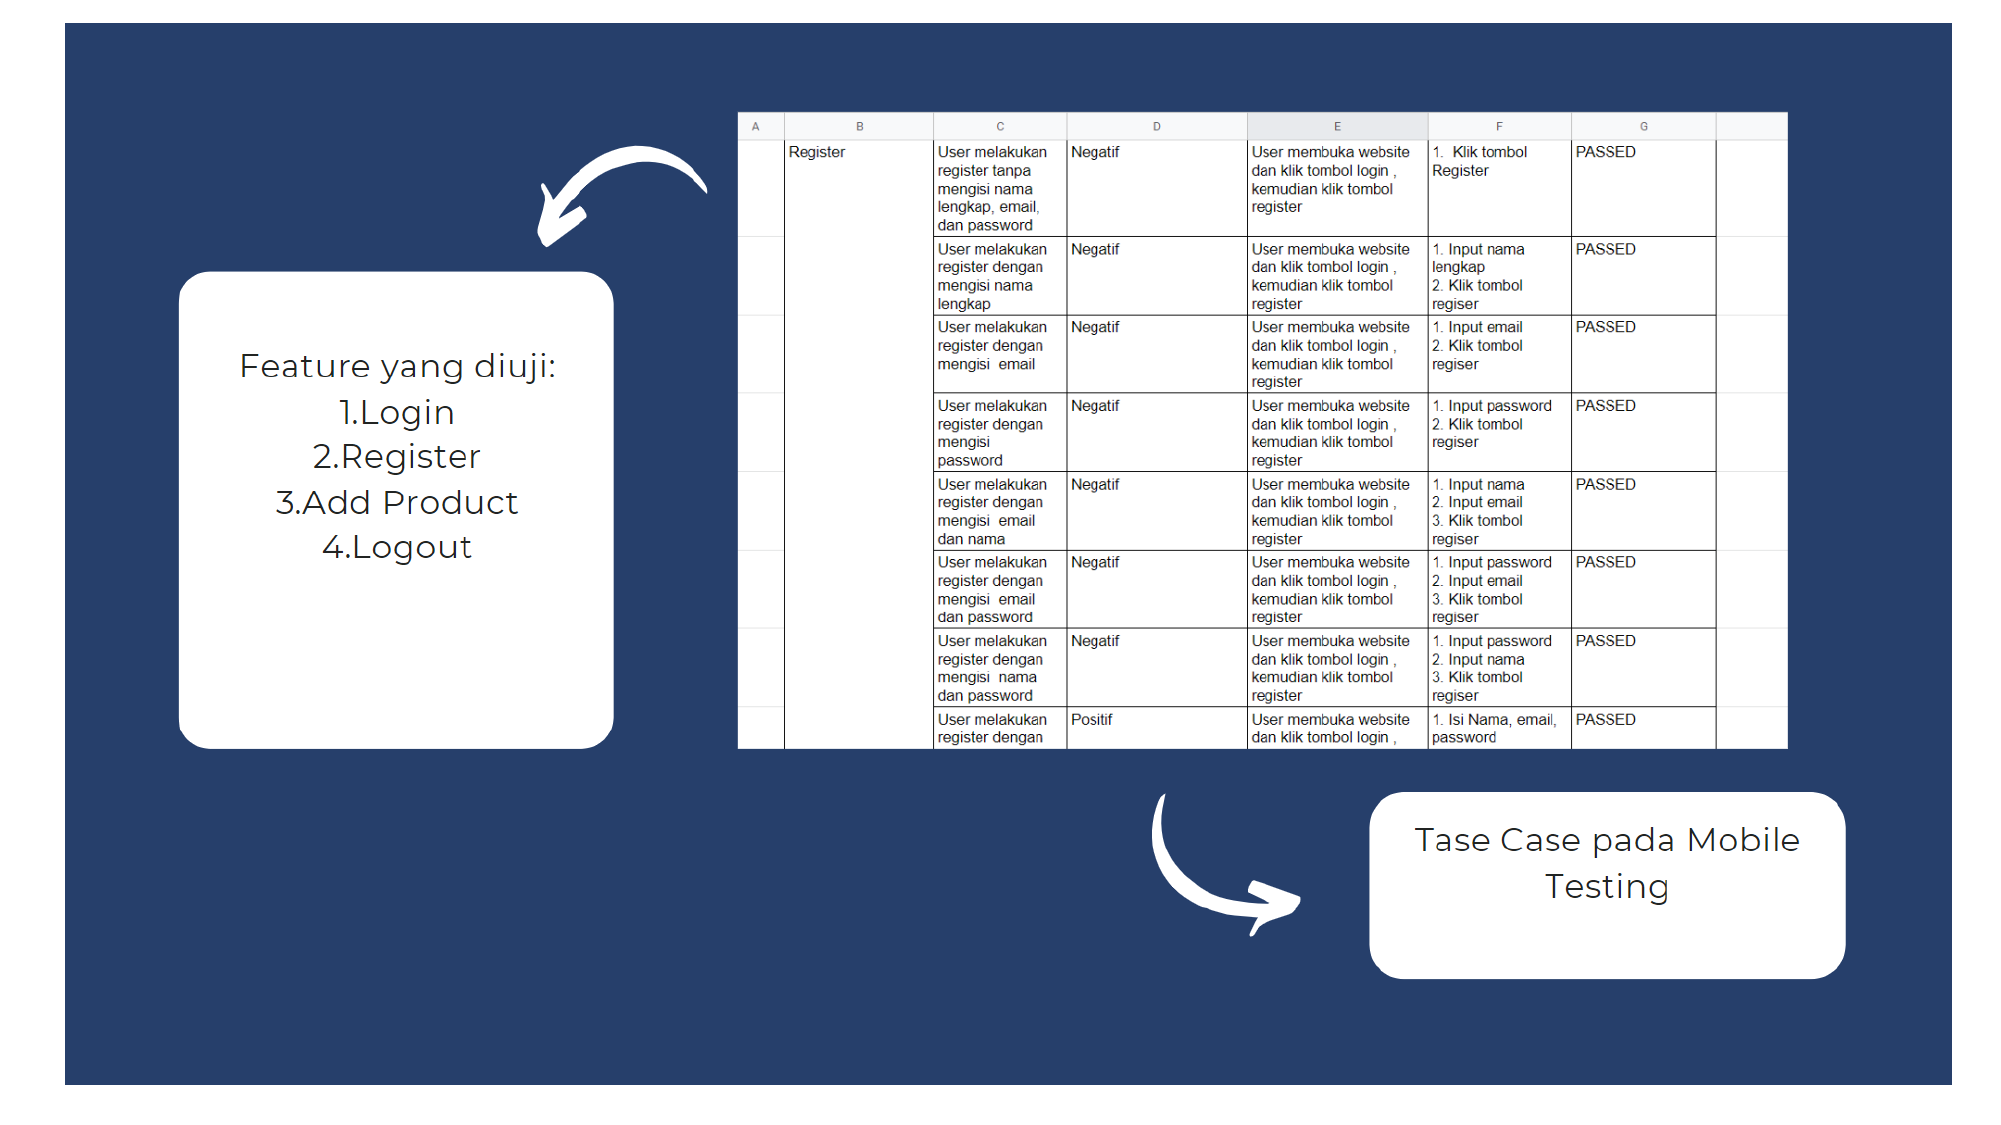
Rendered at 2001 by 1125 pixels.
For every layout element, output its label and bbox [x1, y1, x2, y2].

list [65, 23, 1952, 1085]
